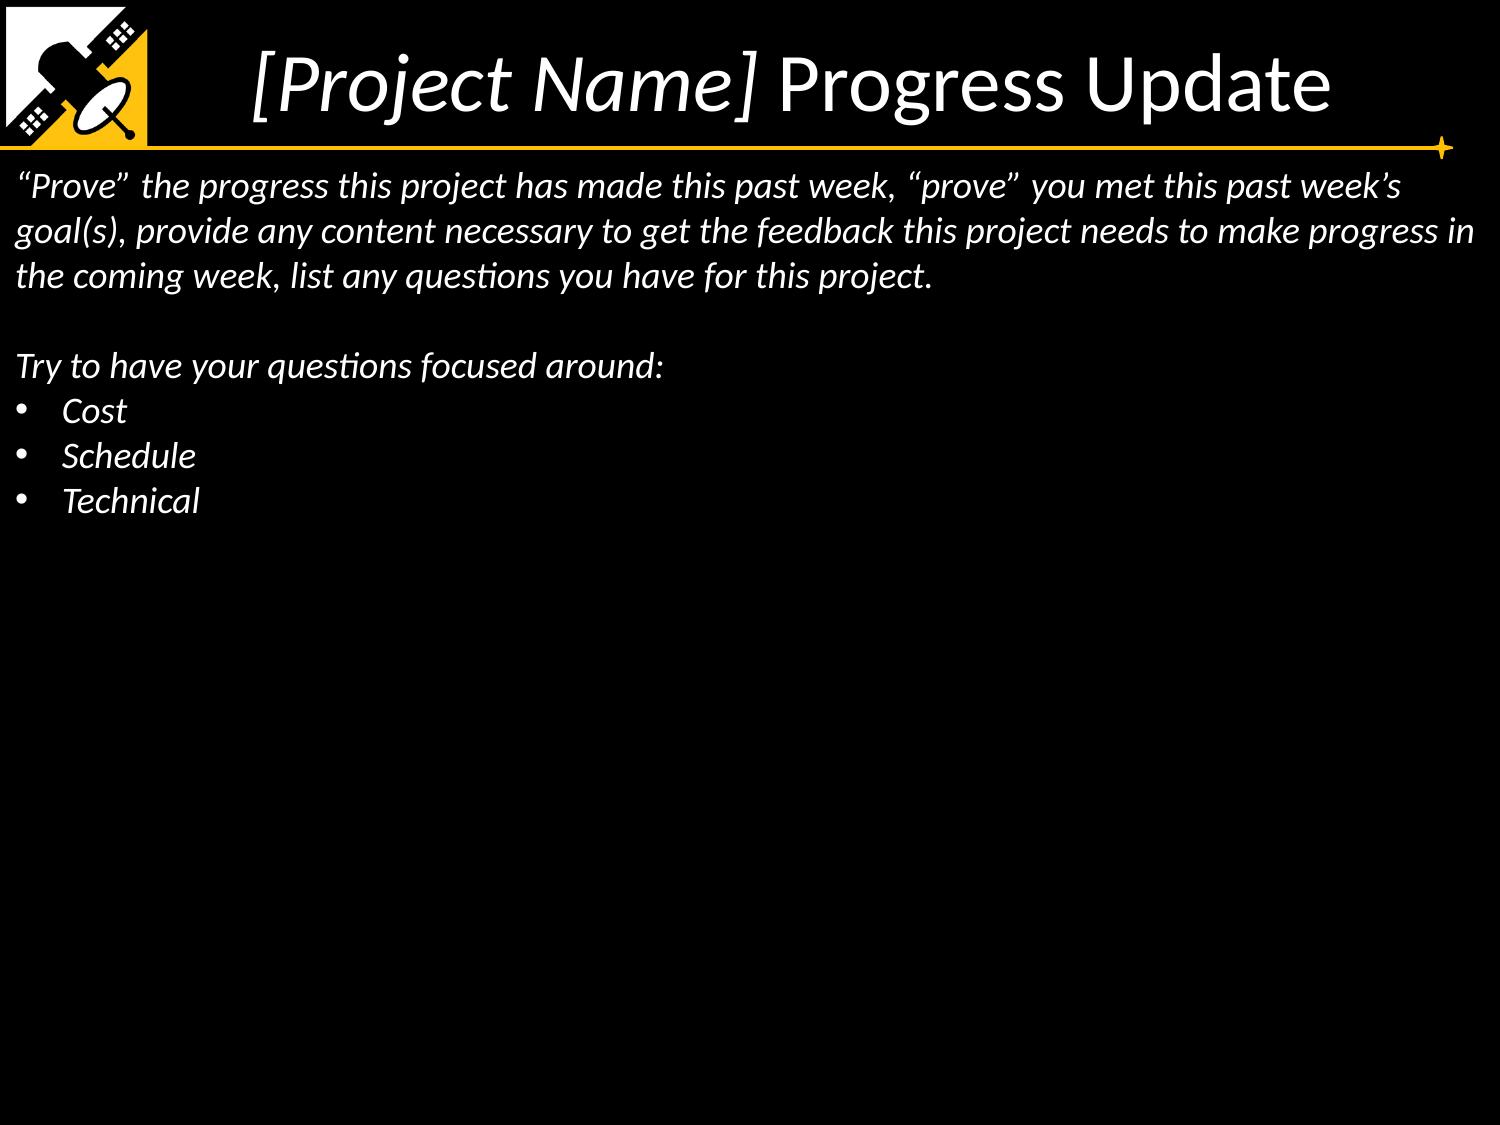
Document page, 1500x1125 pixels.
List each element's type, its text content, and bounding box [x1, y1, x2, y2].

picture [0, 0, 154, 146]
text_box “Prove” the progress this project has made this past week, “prove” you met this past week’s goal(s), provide any content necessary to get the feedback this project needs to make progress in the coming week, list any questions you have for this project. Try to have your questions focused around: Cost Schedule Technical [0, 153, 1500, 532]
text_box [Project Name] Progress Update [145, 20, 1439, 137]
